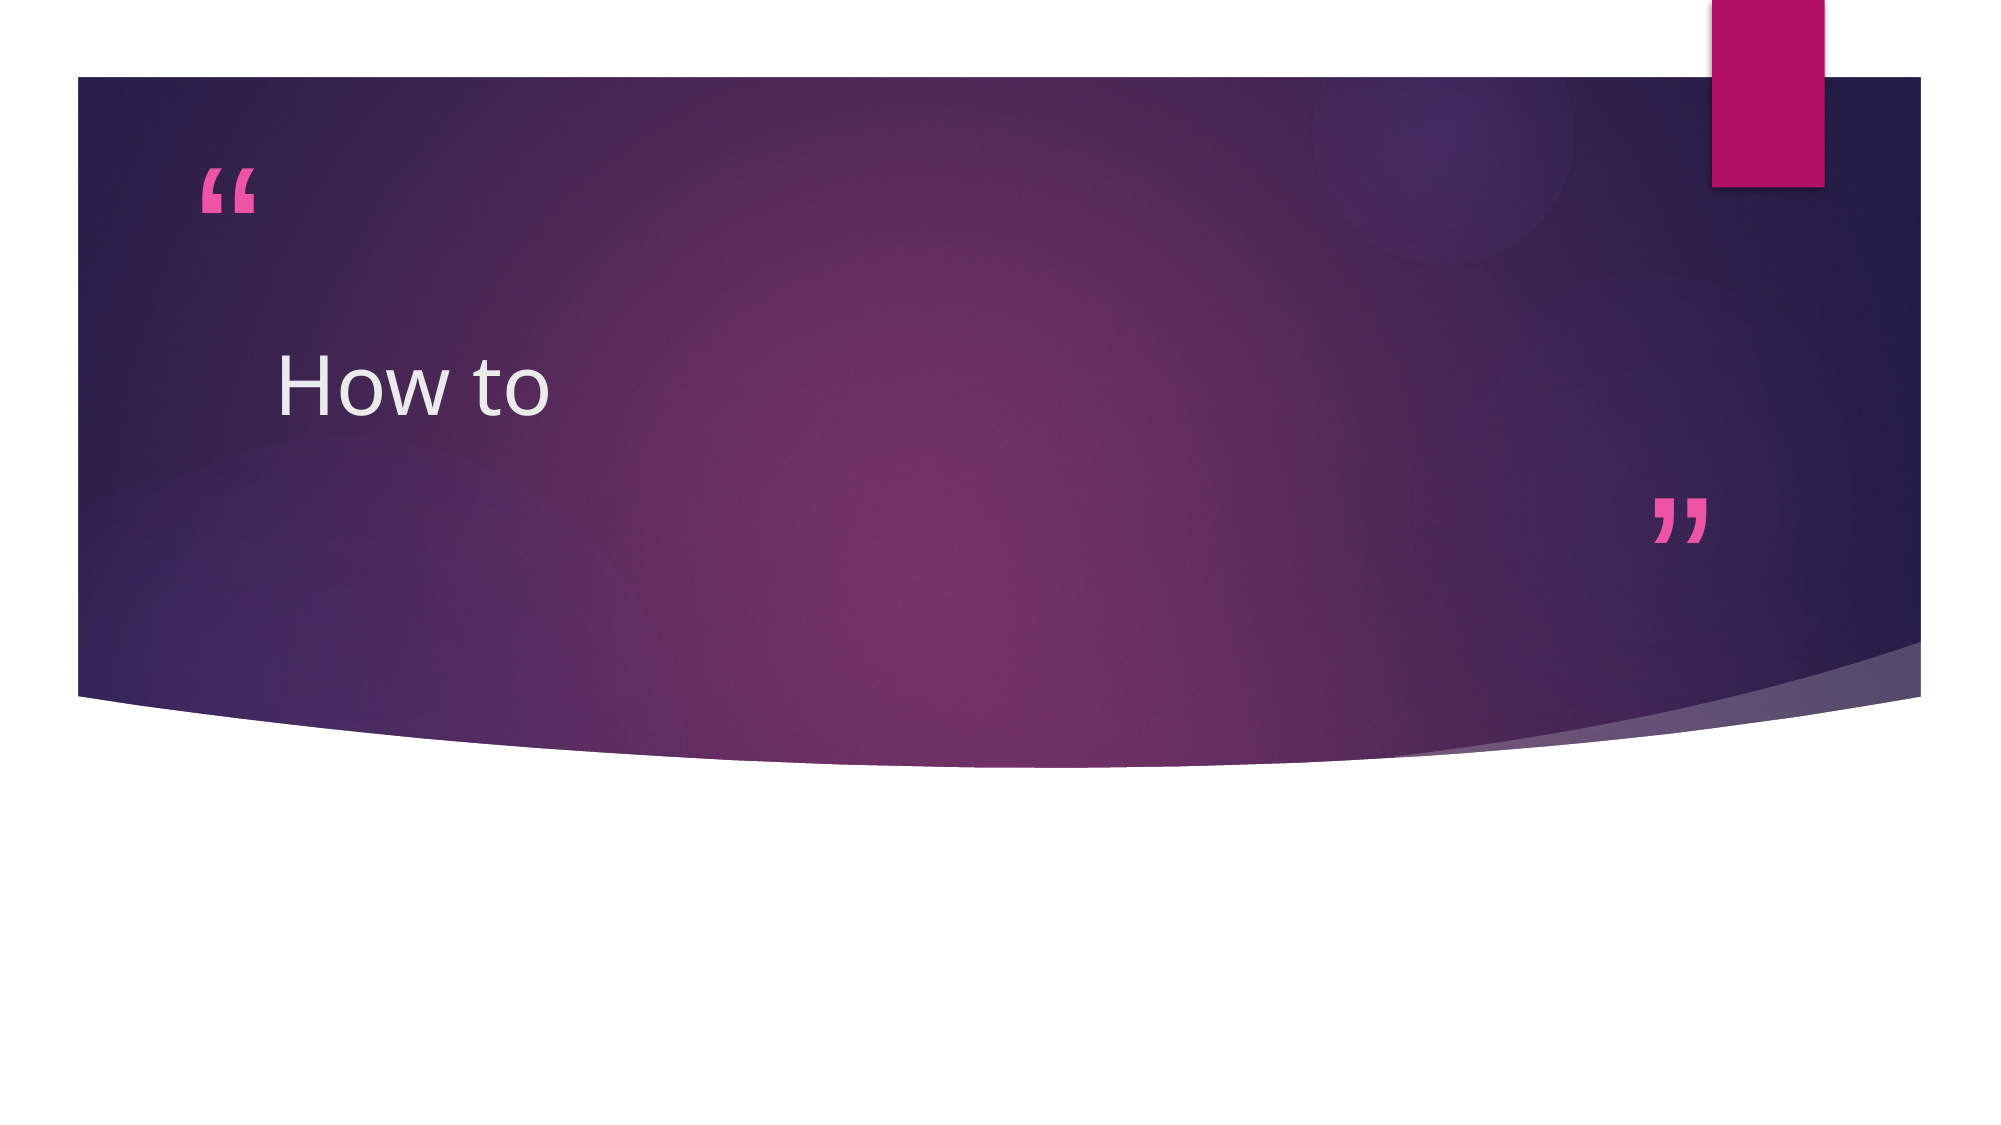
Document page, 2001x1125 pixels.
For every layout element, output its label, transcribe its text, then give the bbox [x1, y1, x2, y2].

title How to [259, 161, 1647, 604]
